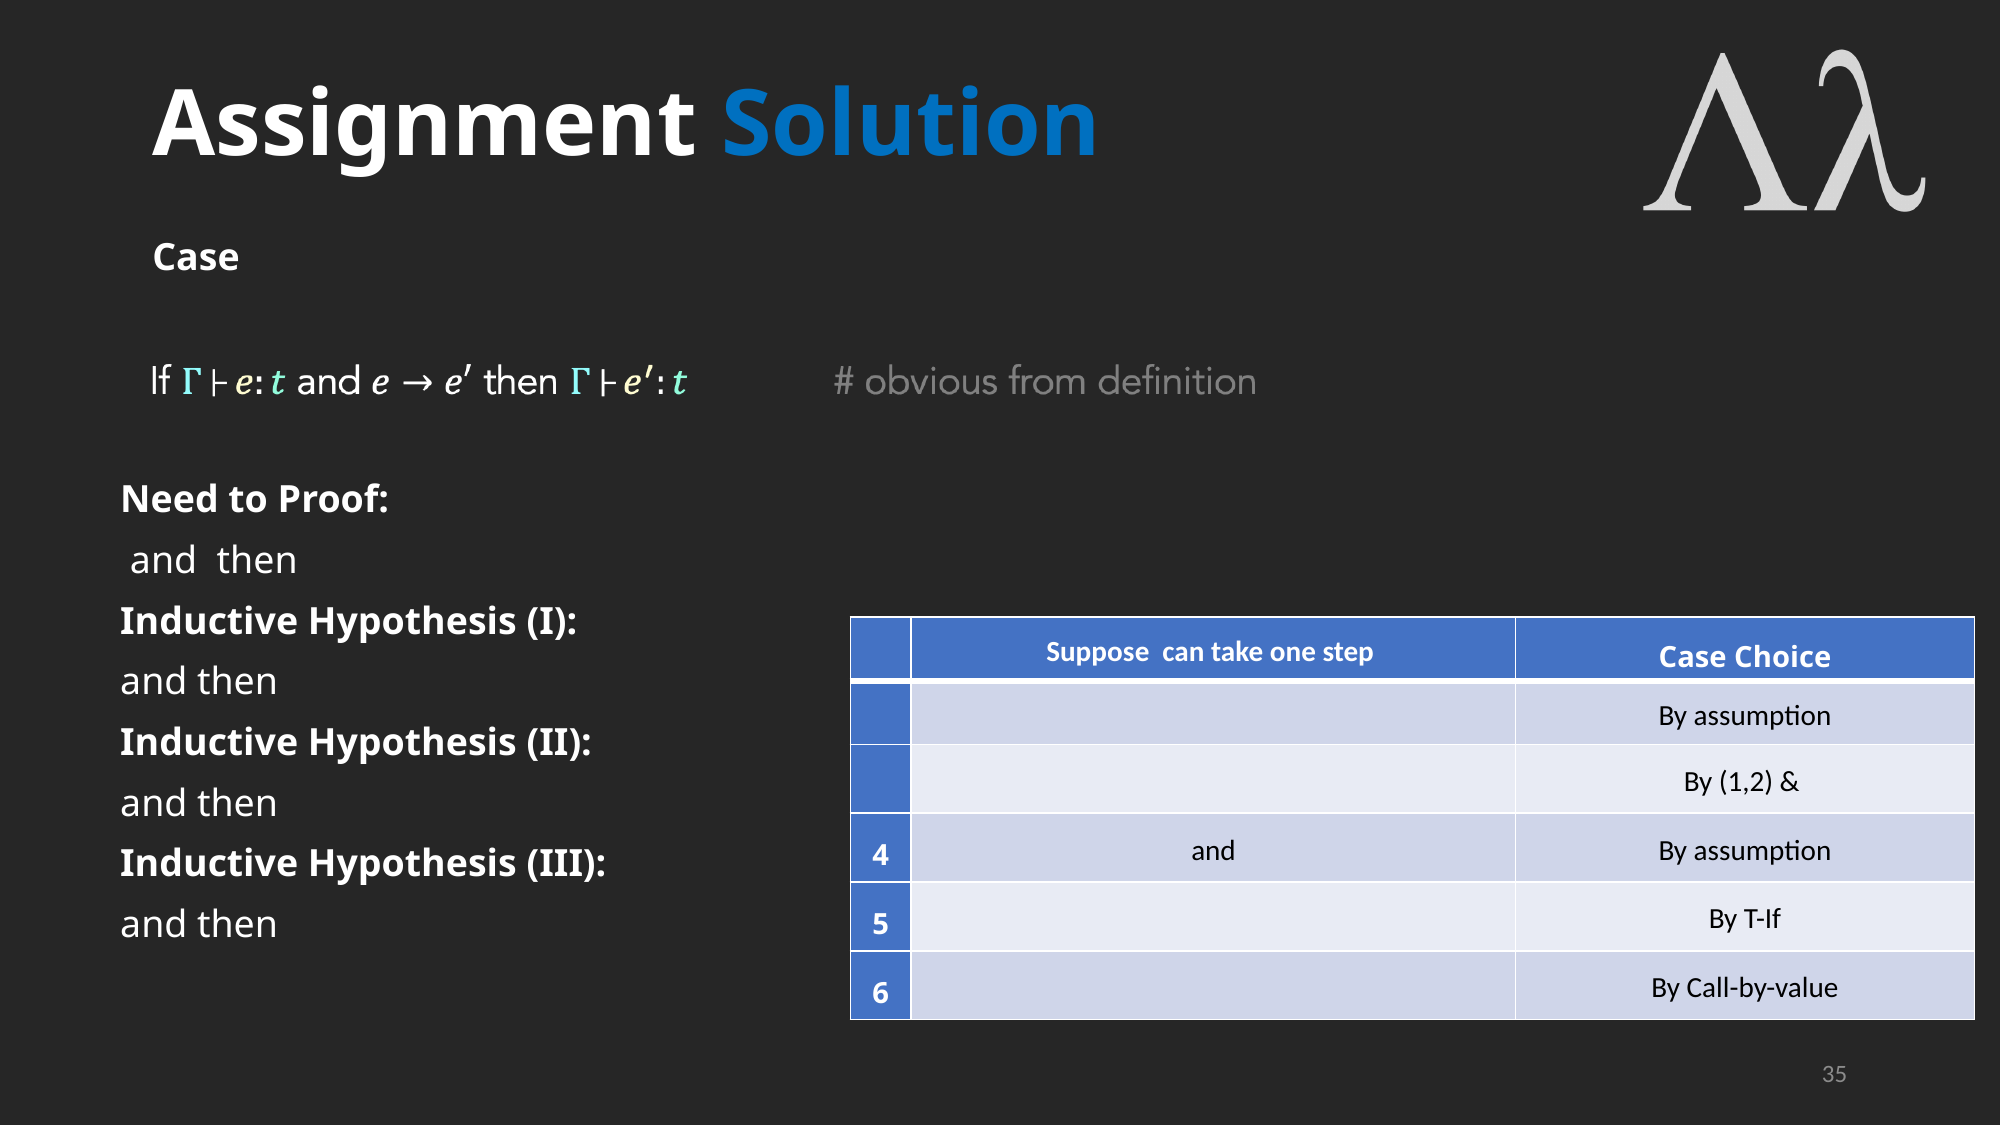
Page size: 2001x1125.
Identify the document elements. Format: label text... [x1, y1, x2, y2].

title Assignment Solution [137, 17, 1863, 235]
slide_number 34 [1412, 1042, 1863, 1103]
picture [1640, 46, 1934, 216]
picture [120, 353, 1664, 418]
